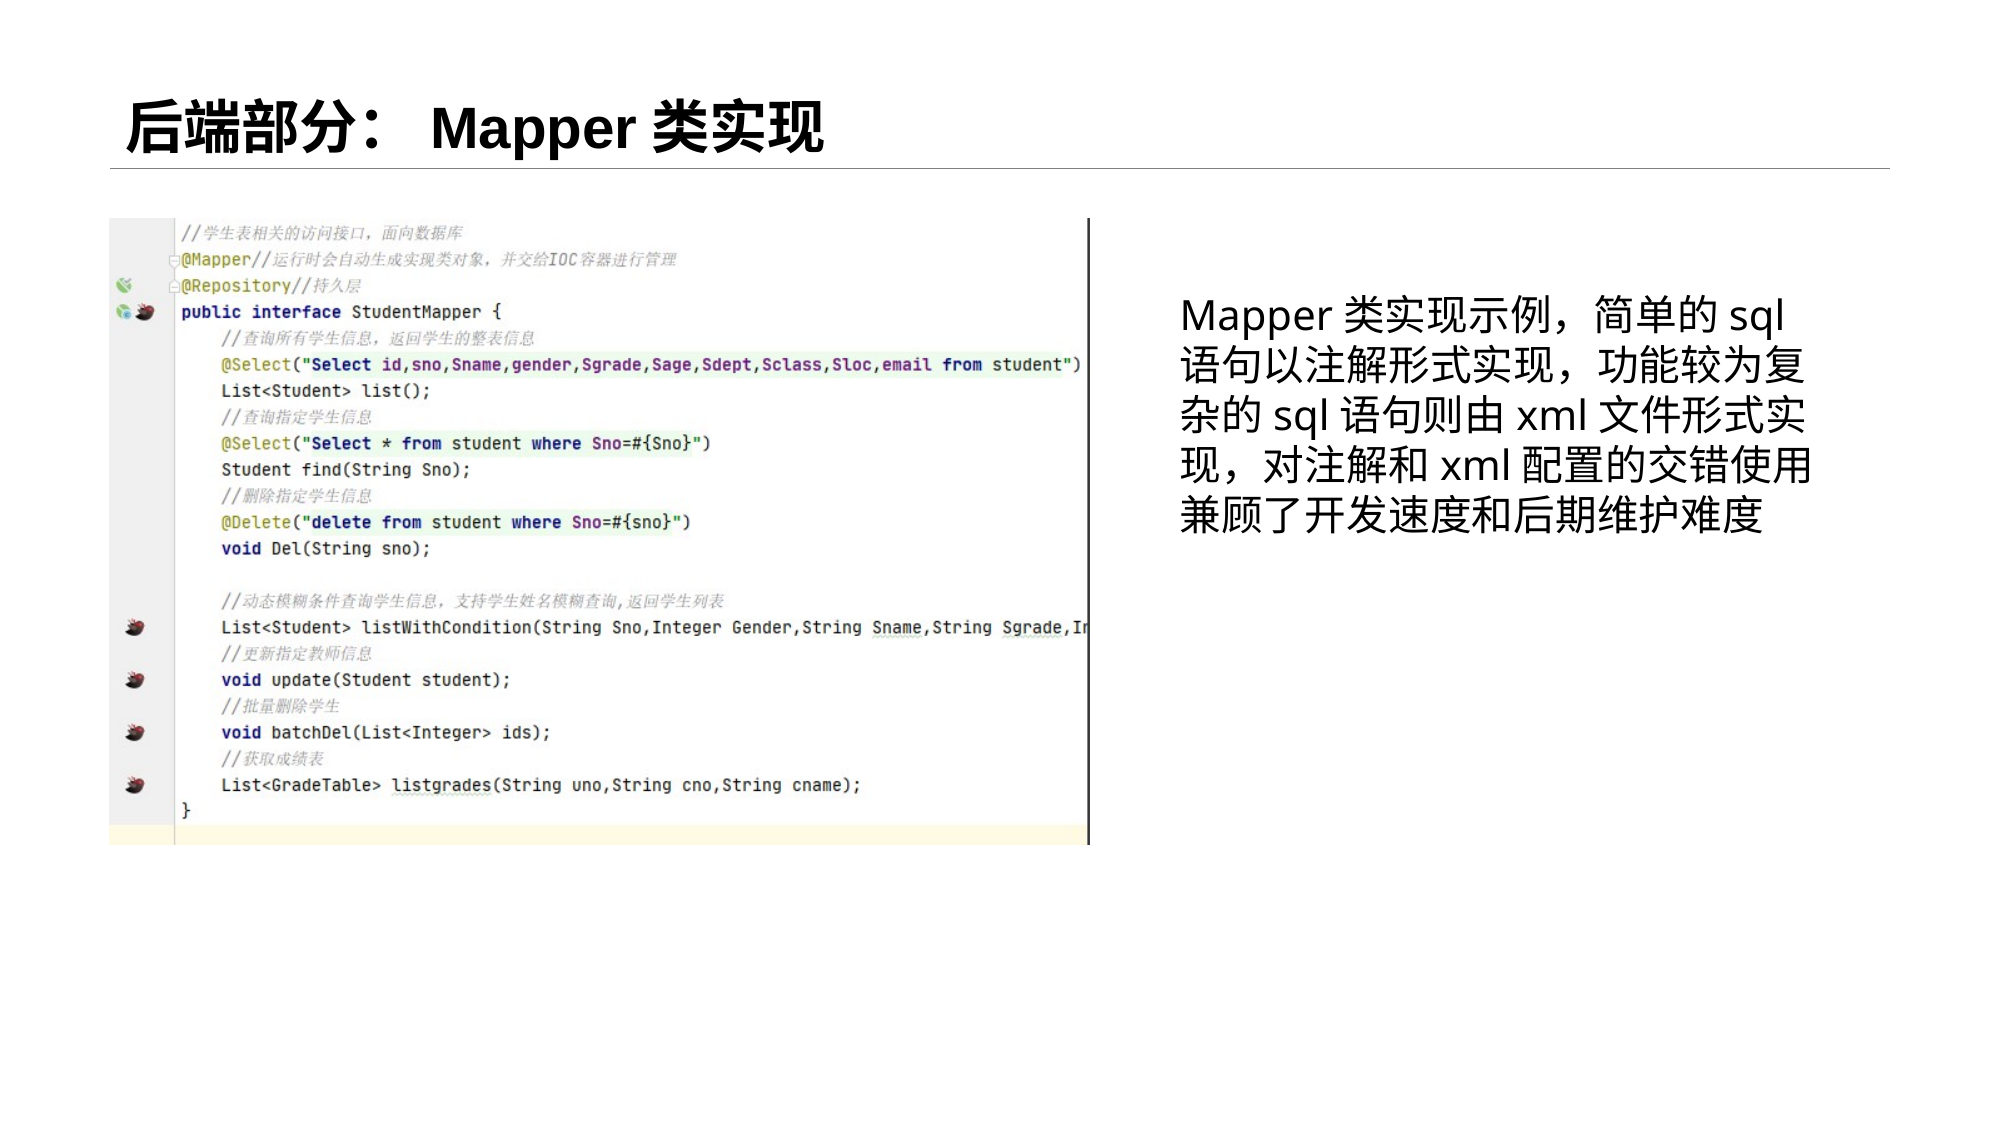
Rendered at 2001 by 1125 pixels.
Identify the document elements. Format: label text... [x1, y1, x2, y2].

list [1091, 309, 1806, 664]
picture [109, 218, 1090, 845]
title 后端部分：Mapper类实现 [109, 0, 1890, 169]
text_box Mapper类实现示例，简单的sql语句以注解形式实现，功能较为复杂的sql语句则由xml文件形式实现，对注解和xml配置的交错使用兼顾了开发速度和后期维护难度 [1164, 281, 1832, 546]
